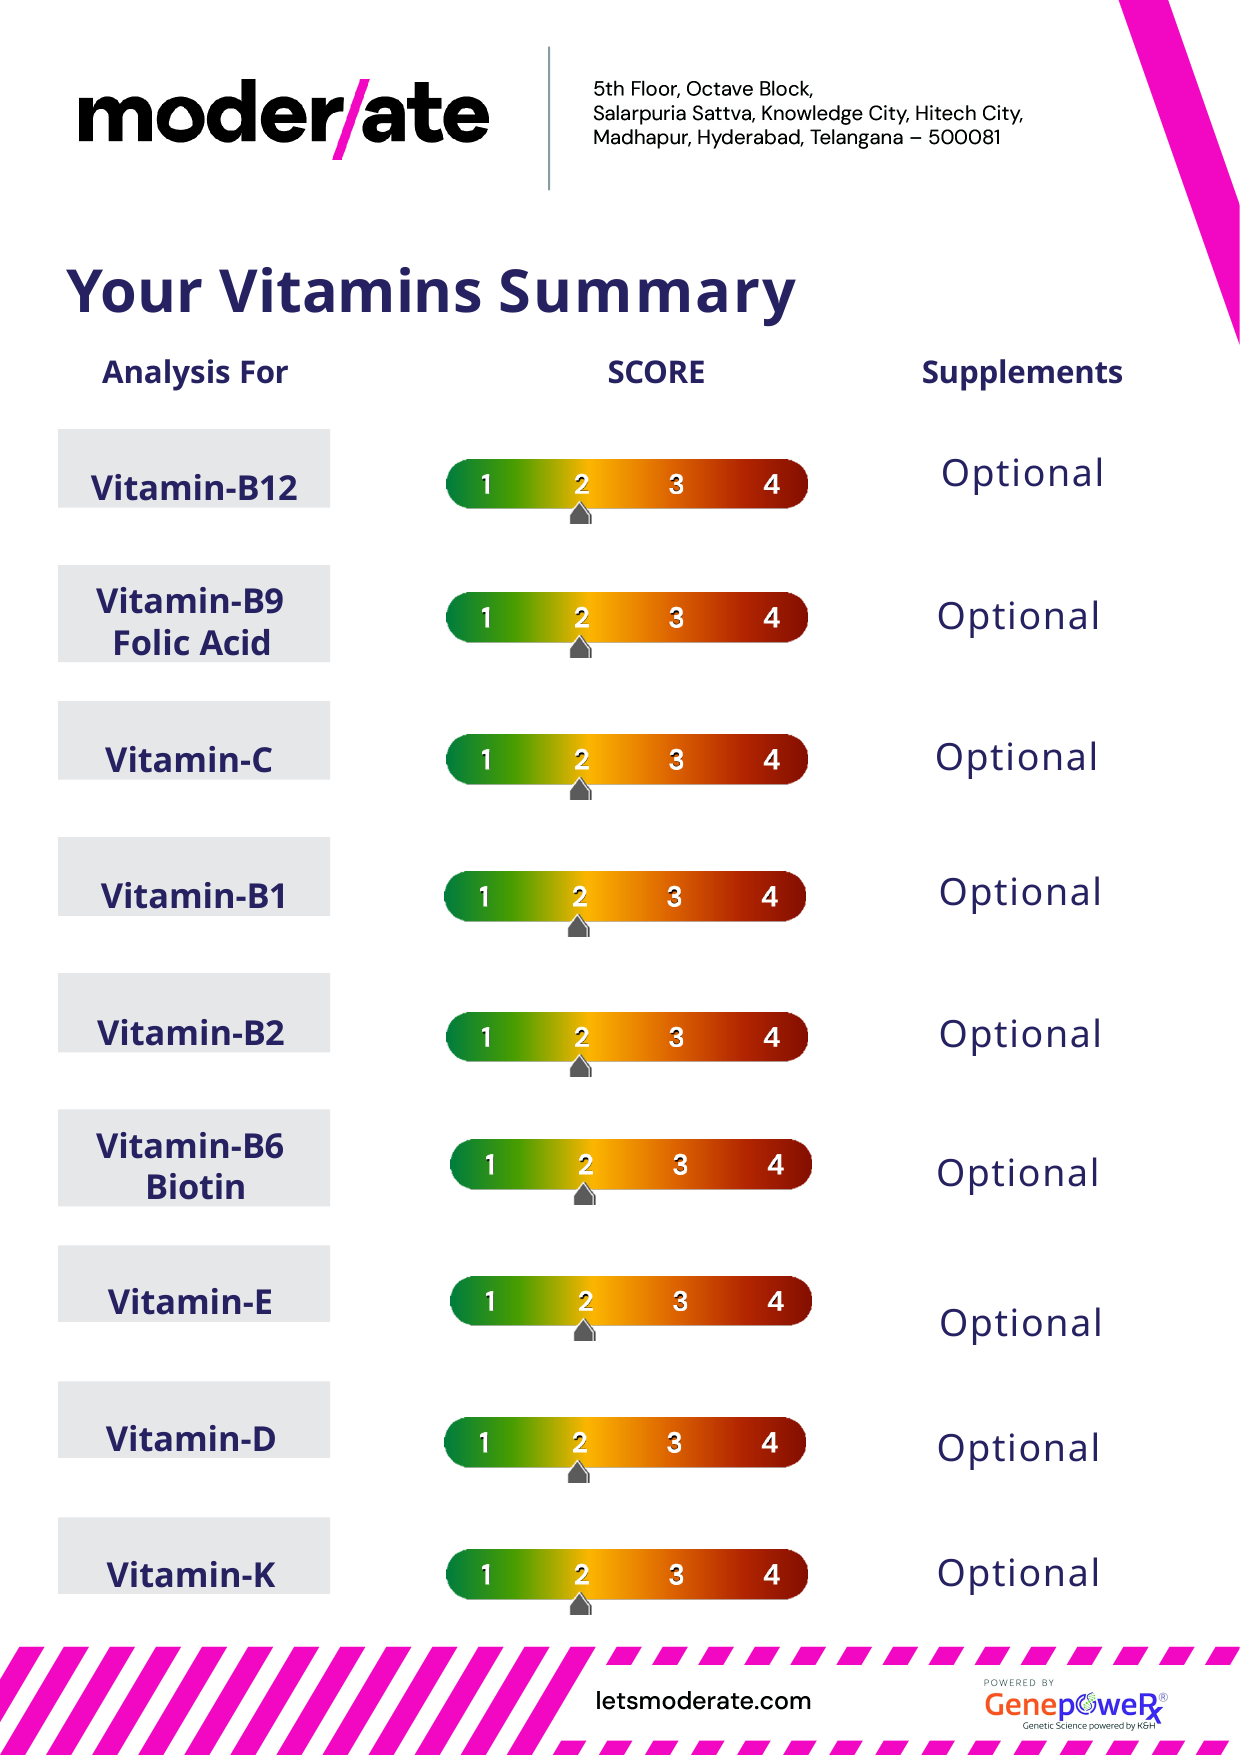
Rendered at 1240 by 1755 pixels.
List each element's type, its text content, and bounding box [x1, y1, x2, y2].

text_box Optional [919, 1141, 1130, 1202]
text_box Vitamin-B9 Folic Acid [58, 565, 331, 663]
text_box Optional [919, 1541, 1130, 1602]
text_box Optional [917, 725, 1128, 785]
text_box Vitamin-C [58, 701, 331, 780]
text_box Vitamin-D [58, 1381, 331, 1458]
text_box Your Vitamins Summary Analysis For SCORE [64, 251, 958, 391]
text_box Supplements [919, 350, 1128, 391]
text_box Optional [923, 441, 1133, 502]
picture [0, 0, 1240, 1755]
text_box Vitamin-B6 Biotin [58, 1109, 331, 1207]
text_box Vitamin-B2 [58, 973, 331, 1053]
text_box Optional [921, 860, 1132, 921]
text_box Vitamin-B12 [58, 429, 331, 508]
text_box Optional [921, 1002, 1132, 1063]
text_box Optional [922, 1291, 1133, 1352]
text_box Optional [919, 584, 1130, 645]
text_box Optional [919, 1416, 1130, 1477]
text_box Vitamin-B1 [58, 837, 331, 916]
text_box Vitamin-K [58, 1517, 331, 1594]
text_box Vitamin-E [58, 1245, 331, 1322]
